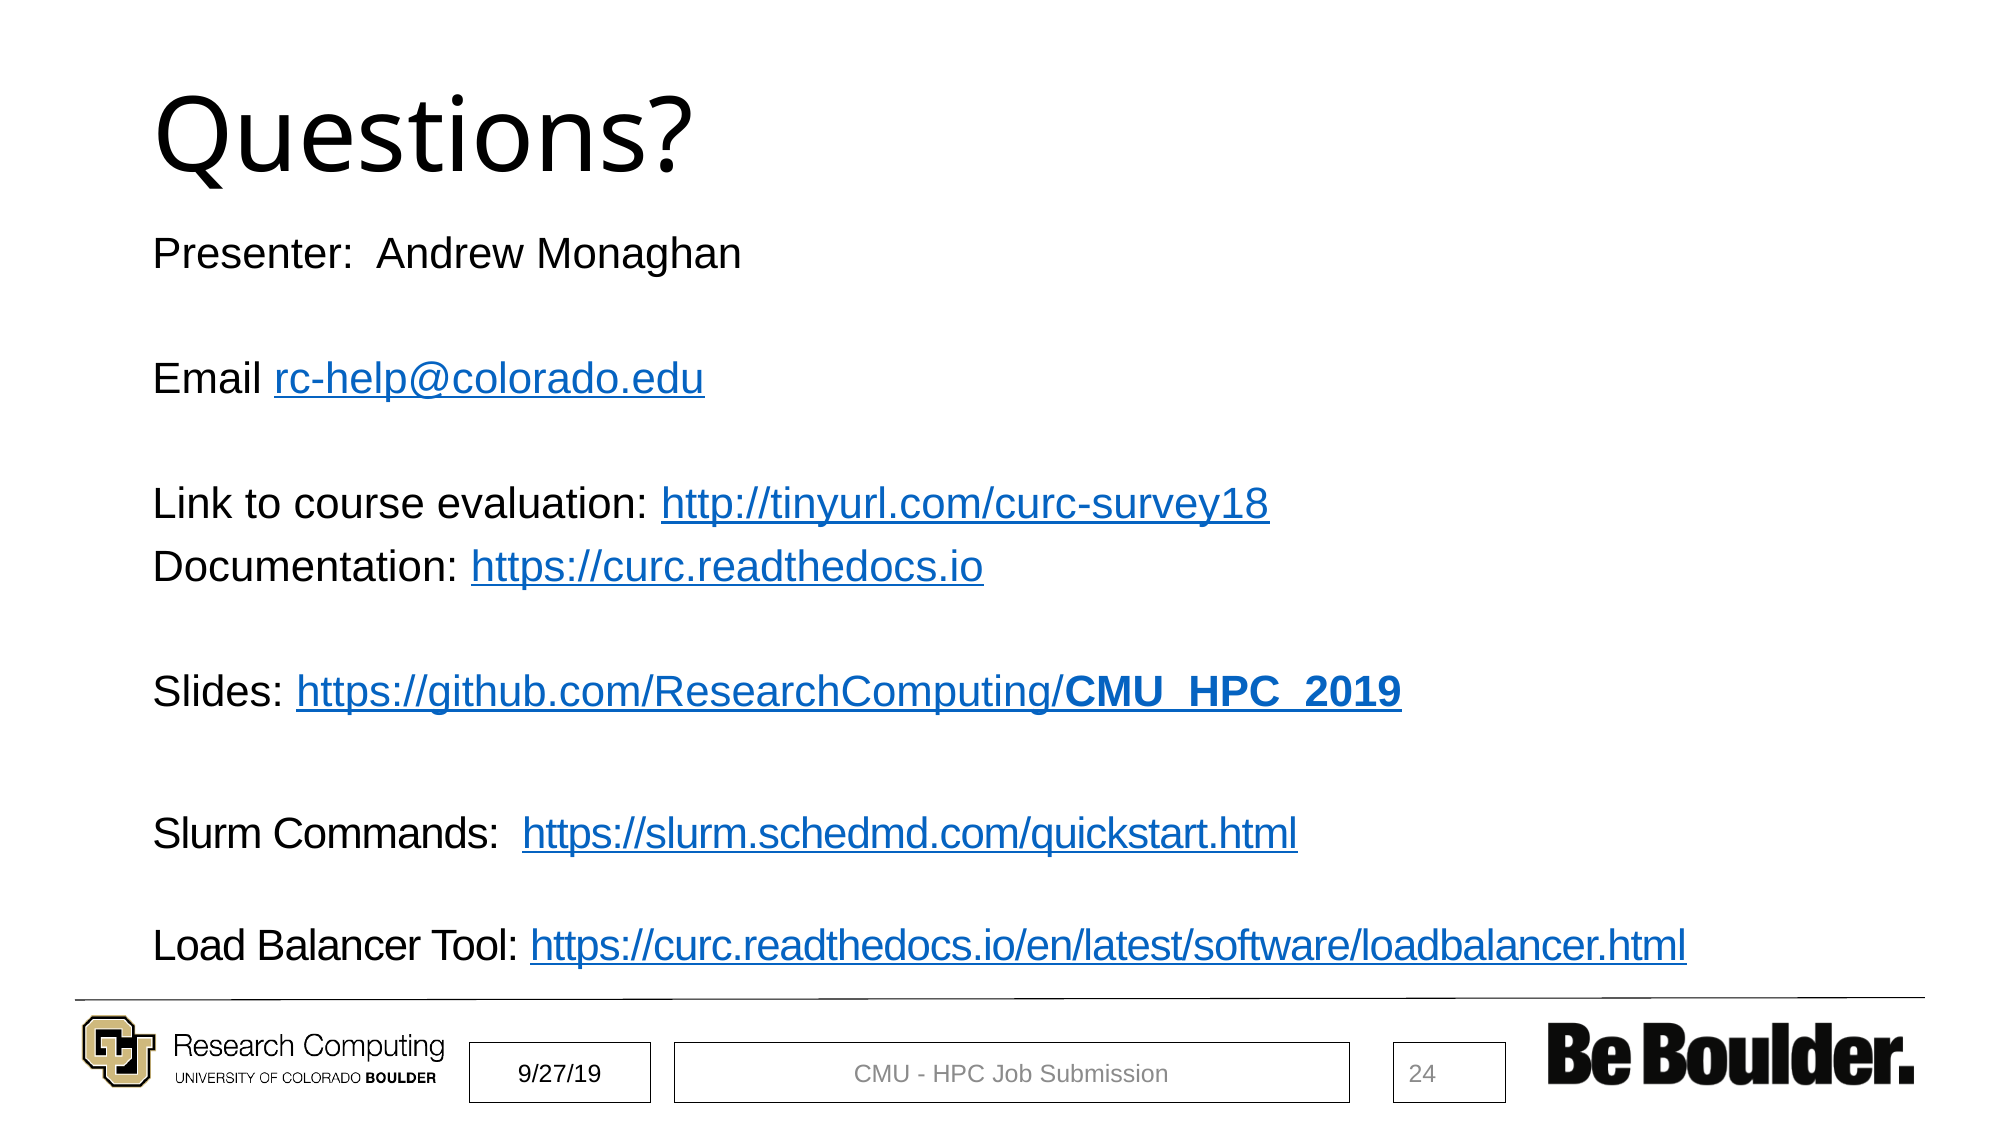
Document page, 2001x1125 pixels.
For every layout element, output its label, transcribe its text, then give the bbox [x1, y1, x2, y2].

picture [81, 1015, 444, 1088]
slide_number 24 [1393, 1042, 1506, 1103]
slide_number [469, 1042, 651, 1103]
title Questions? [137, 52, 1863, 222]
footer CMU - HPC Job Submission [674, 1042, 1350, 1103]
text_box Presenter: Andrew Monaghan Email rc-help@colorado.edu Link to course evaluation: http://tinyurl.com/curc-survey18 Documentation: https://curc.readthedocs.io Slides: https://github.com/ResearchComputing/CMU_HPC_2019 Slurm Commands: https://slurm.schedmd.com/quickstart.html Load Balancer Tool: https://curc.readthedocs.io/en/latest/software/loadbalancer.html [137, 222, 1863, 983]
picture [1524, 1015, 1938, 1088]
